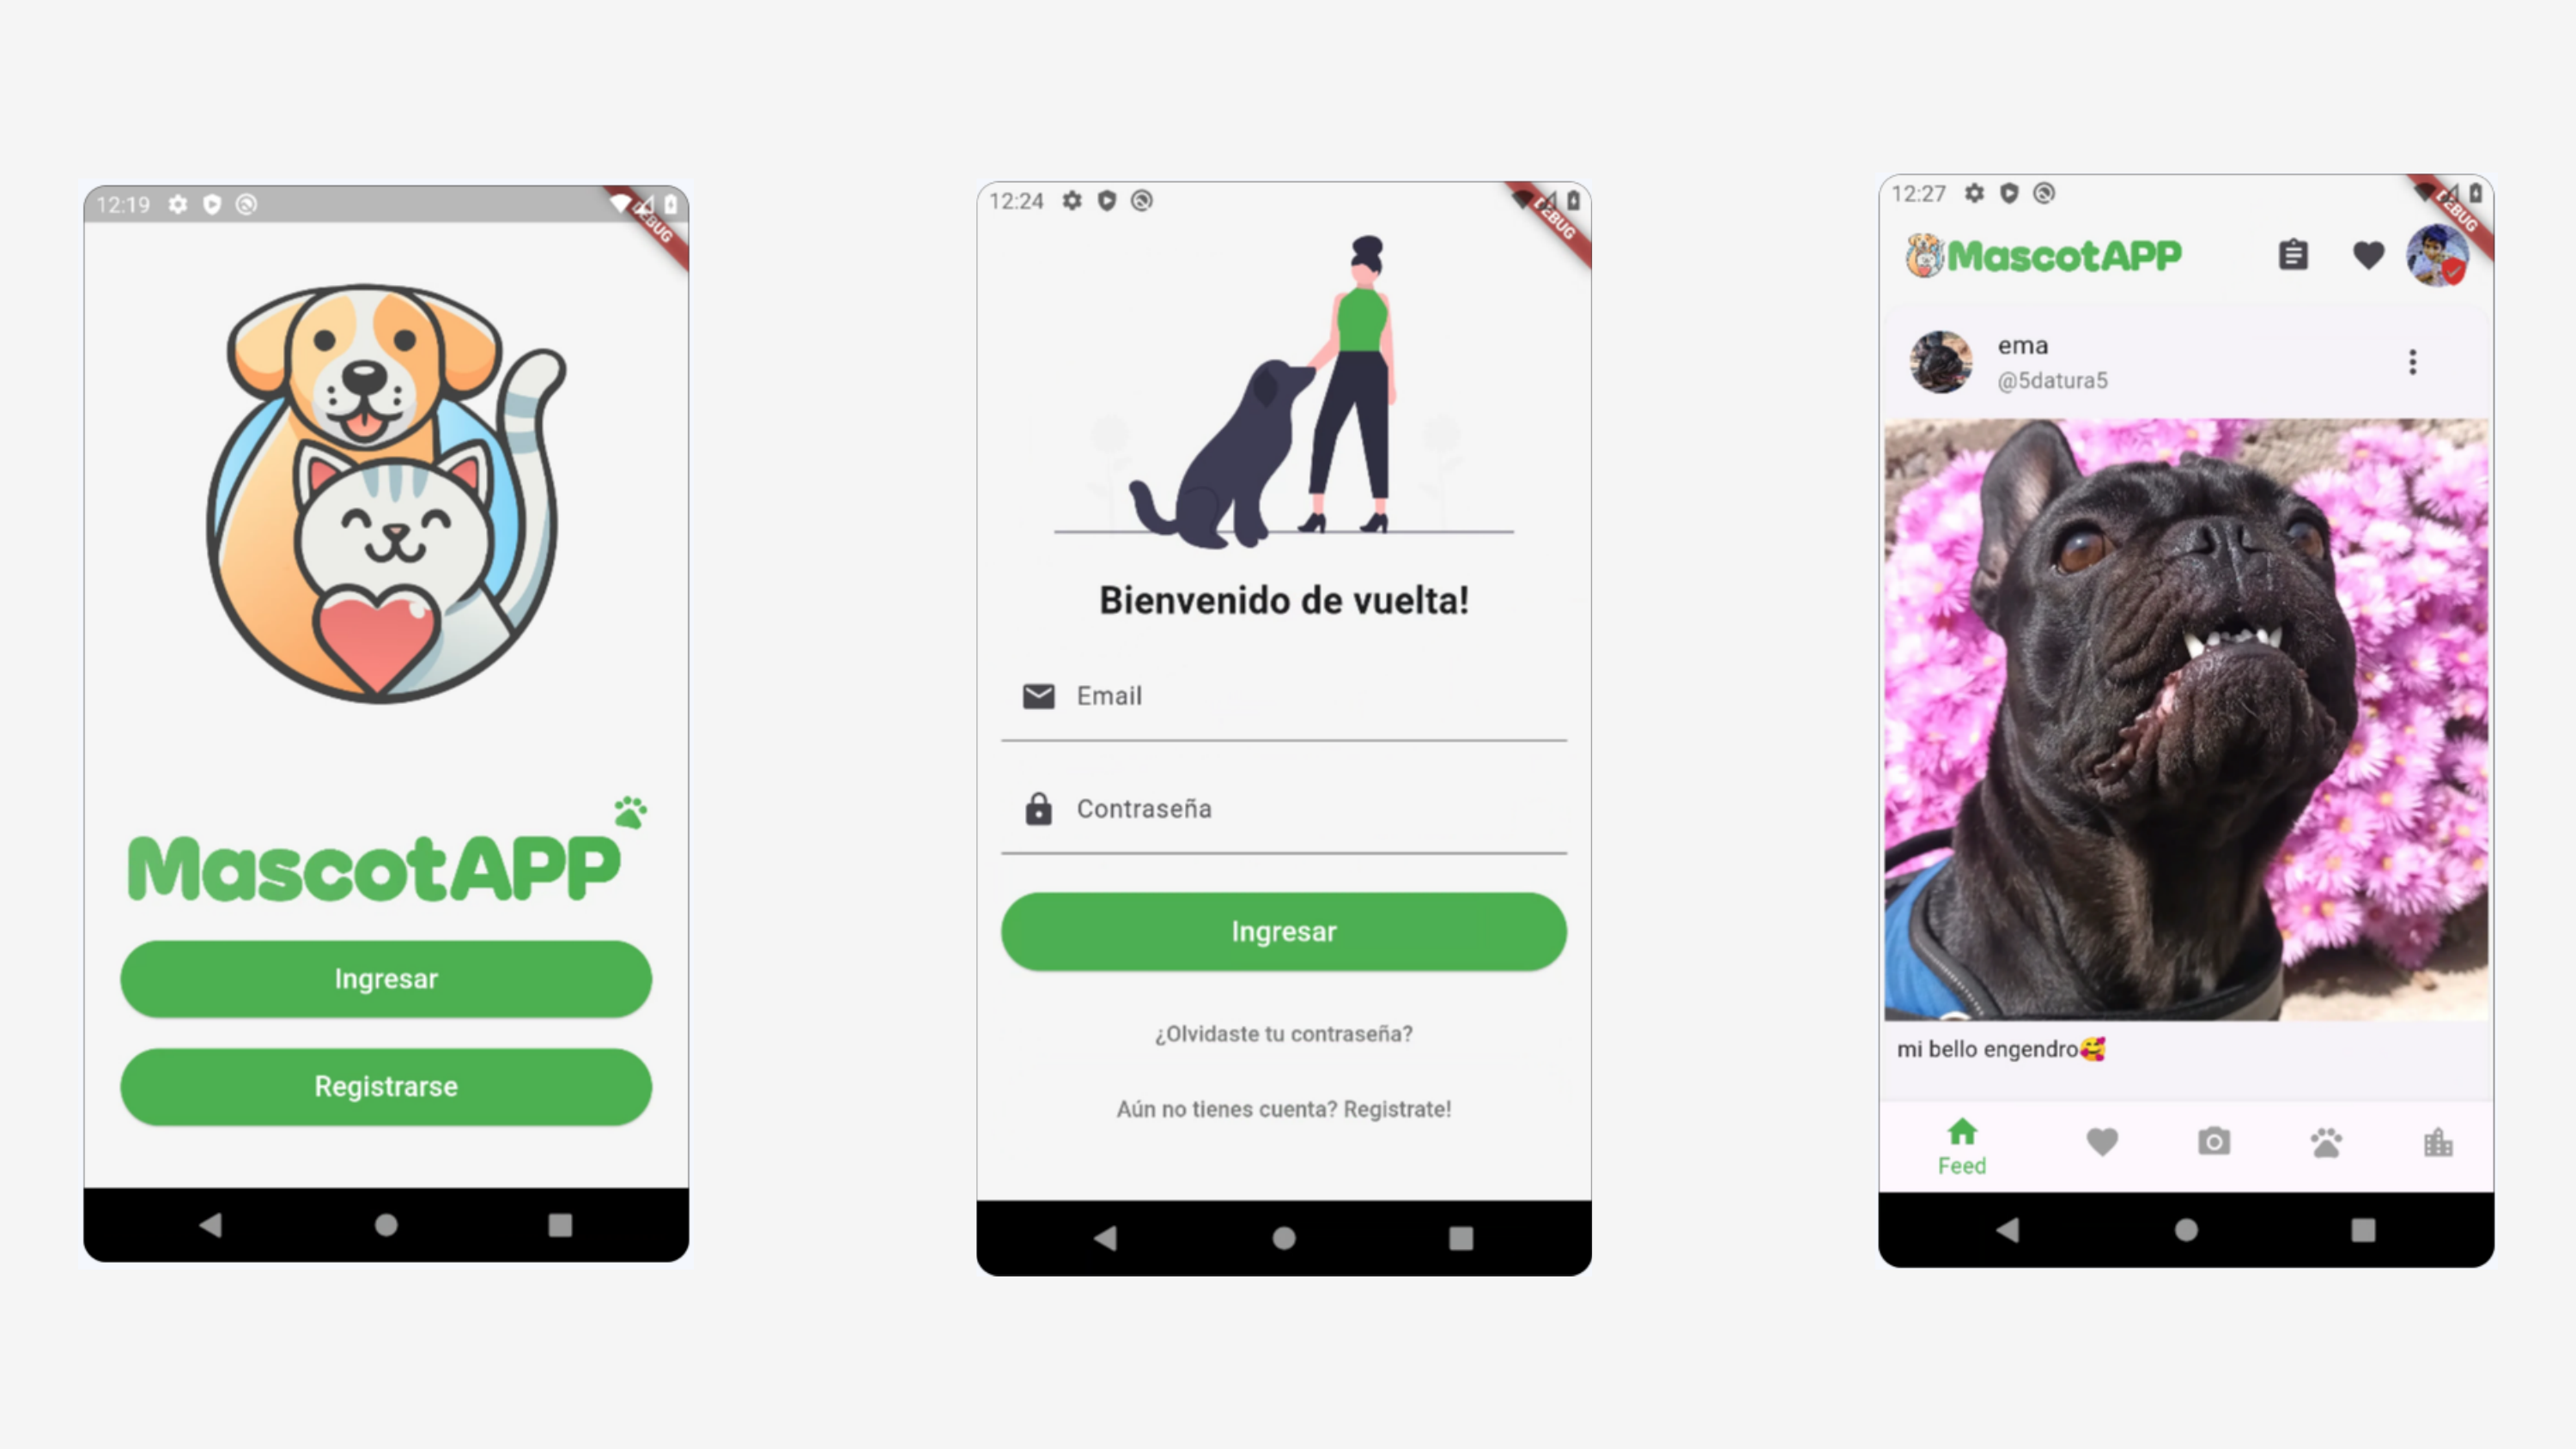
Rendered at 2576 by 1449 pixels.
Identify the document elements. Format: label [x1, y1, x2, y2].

text_box [78, 179, 694, 1270]
text_box [1874, 173, 2498, 1270]
text_box [976, 179, 1593, 1276]
